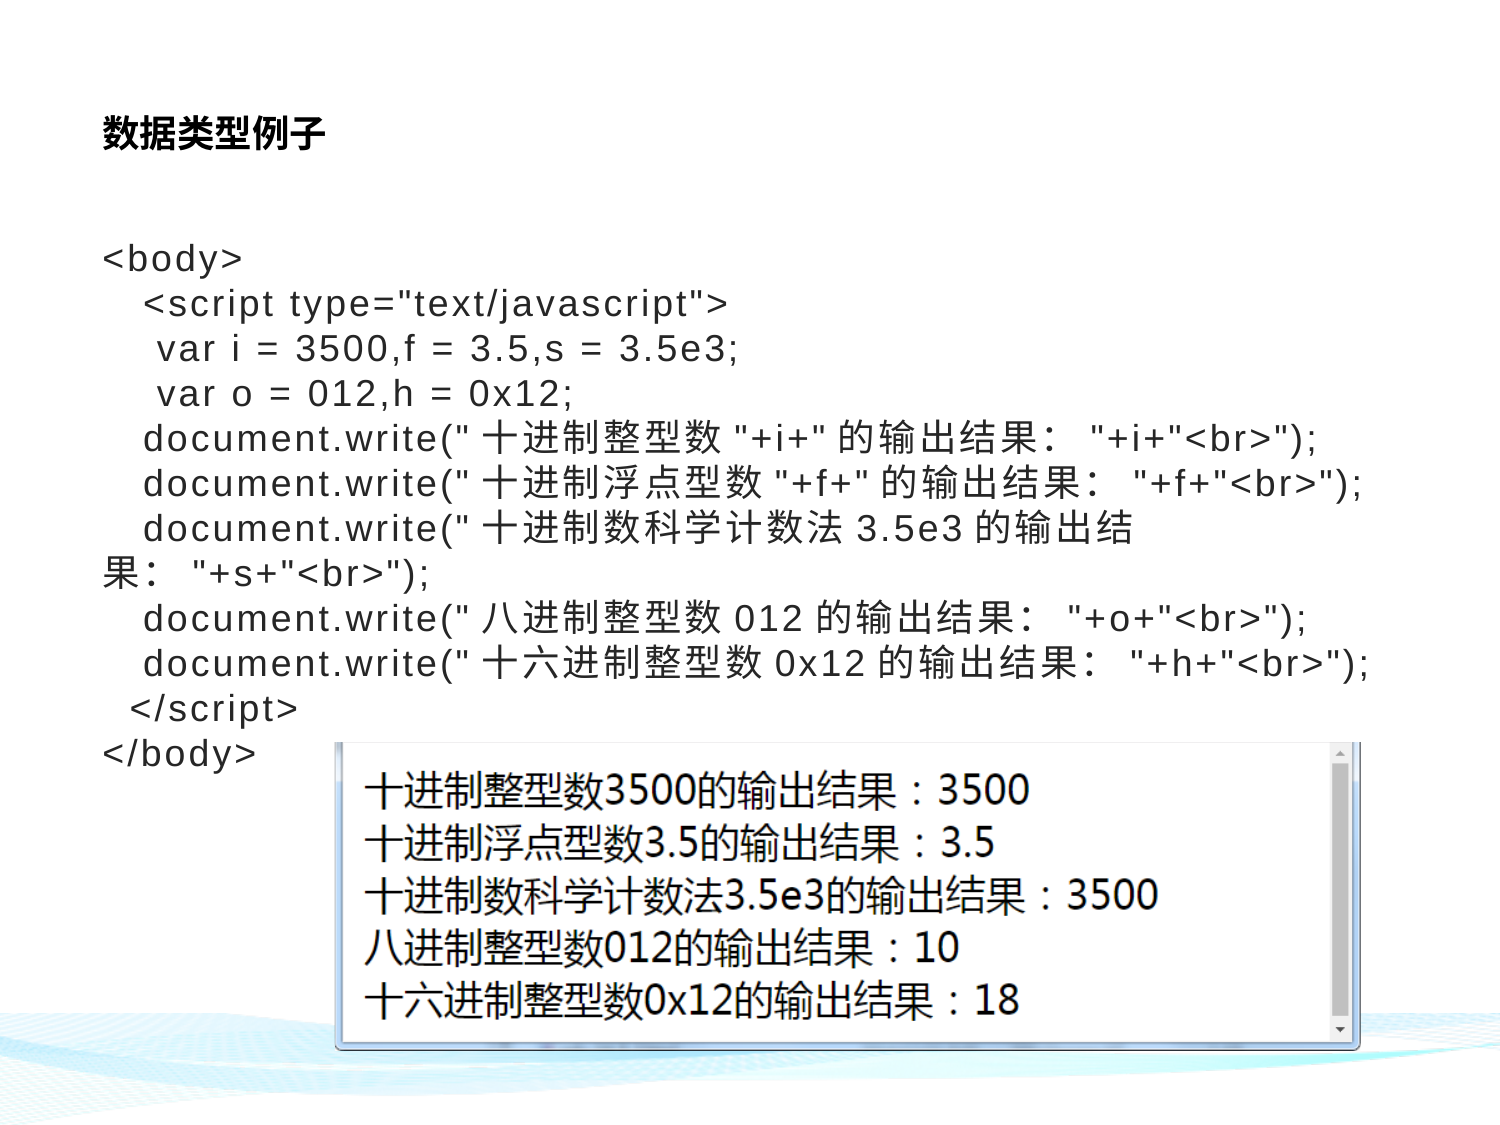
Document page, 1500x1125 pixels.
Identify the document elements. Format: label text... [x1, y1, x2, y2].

text_box 数据类型例子 [87, 85, 1361, 179]
list <body> <script type="text/javascript"> var i = 3500,f = 3.5,s = 3.5e3; var o = 012,h = 0x12; document.write("十进制整型数"+i+"的输出结果："+i+"<br>"); document.write("十进制浮点型数"+f+"的输出结果："+f+"<br>"); document.write("十进制数科学计数法3.5e3的输出结果："+s+"<br>"); document.write("八进制整型数012的输出结果："+o+"<br>"); document.write("十六进制整型数0x12的输出结果："+h+"<br>"); </script> </body> [87, 226, 1475, 864]
picture [0, 742, 1500, 1125]
